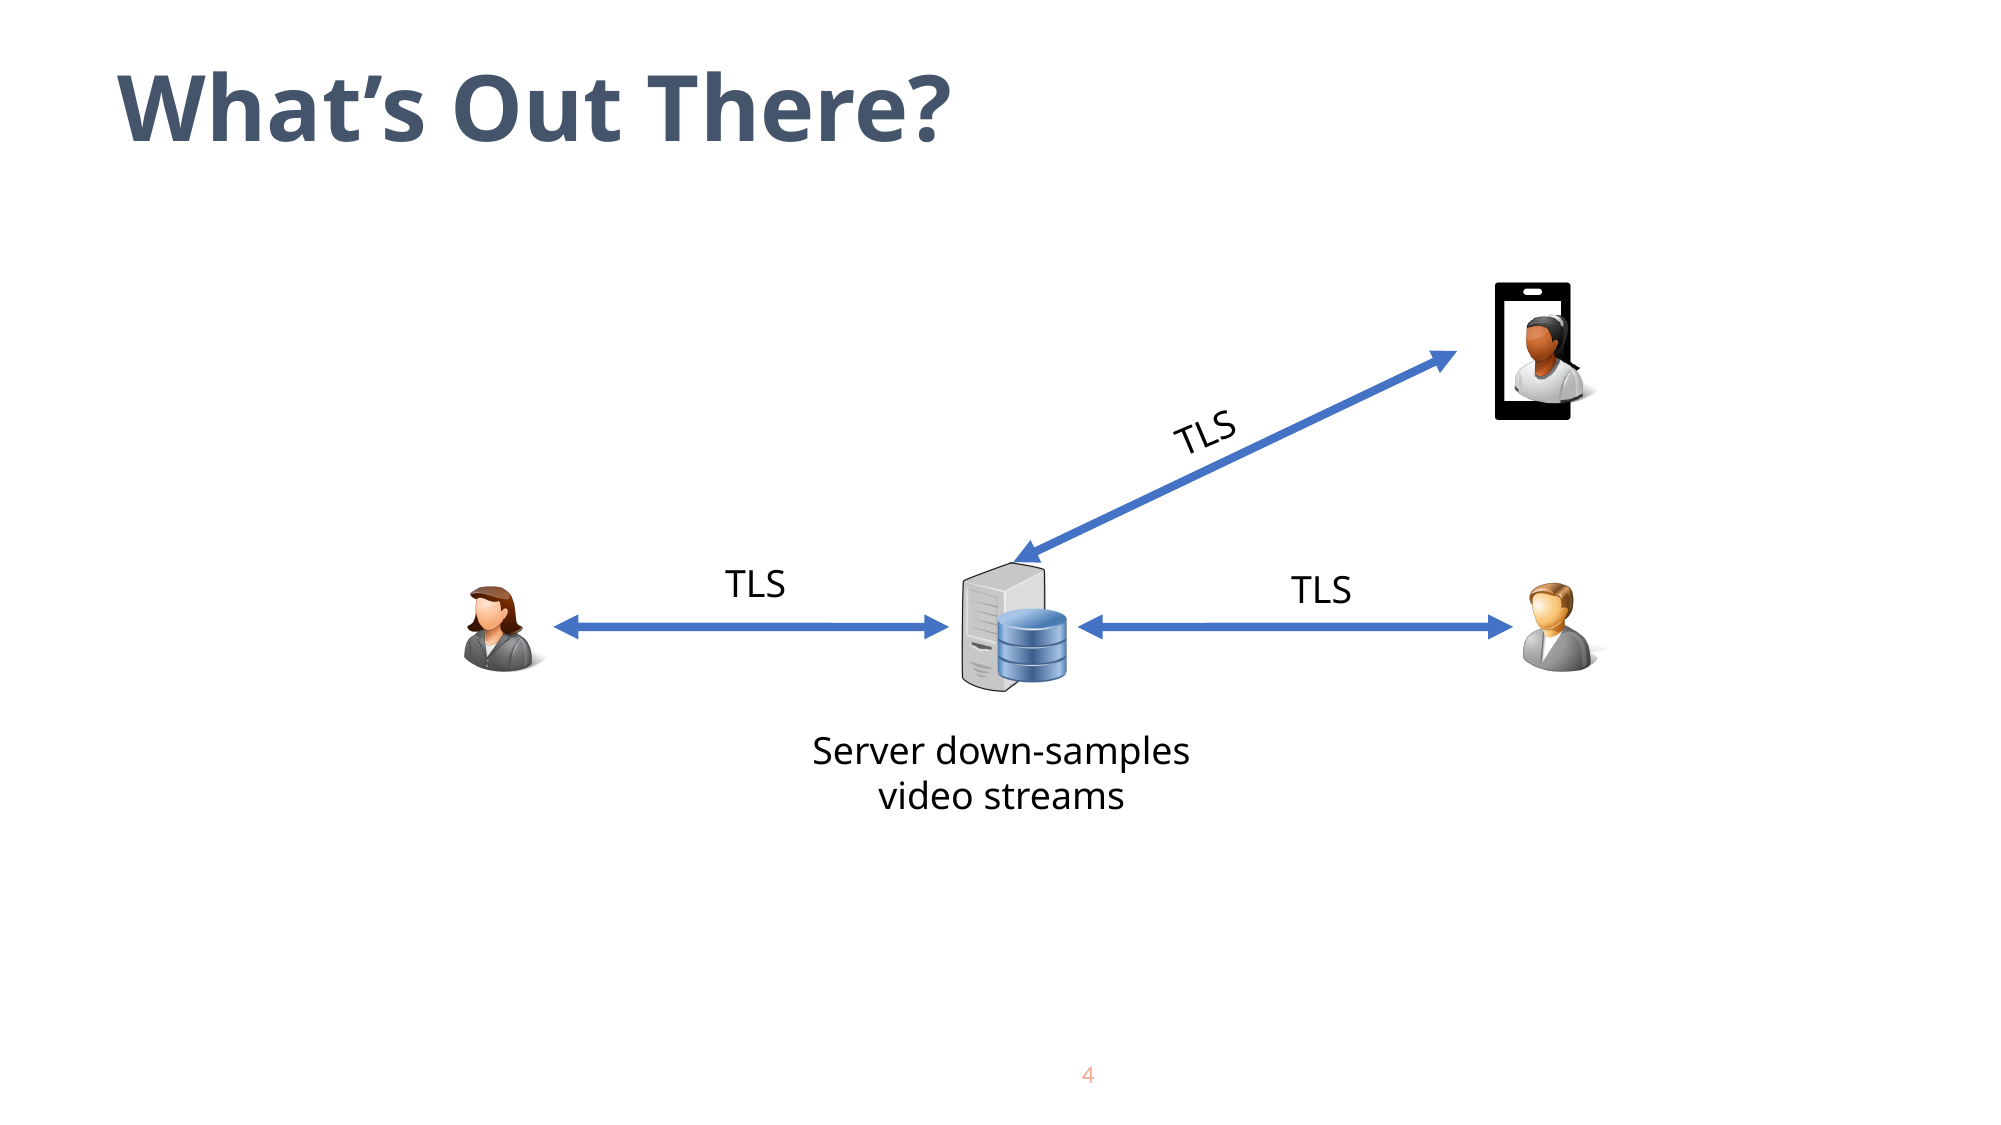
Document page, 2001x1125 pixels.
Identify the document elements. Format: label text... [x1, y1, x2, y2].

text_box TLS [1276, 562, 1376, 618]
picture [949, 562, 1078, 692]
picture [1513, 582, 1612, 672]
picture [454, 582, 554, 672]
picture [1457, 275, 1608, 426]
title What’s Out There? [102, 19, 1872, 205]
text_box Server down-samples video streams [765, 719, 1239, 825]
text_box TLS [710, 553, 810, 613]
slide_number 4 [879, 1043, 1110, 1103]
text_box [1013, 350, 1458, 562]
